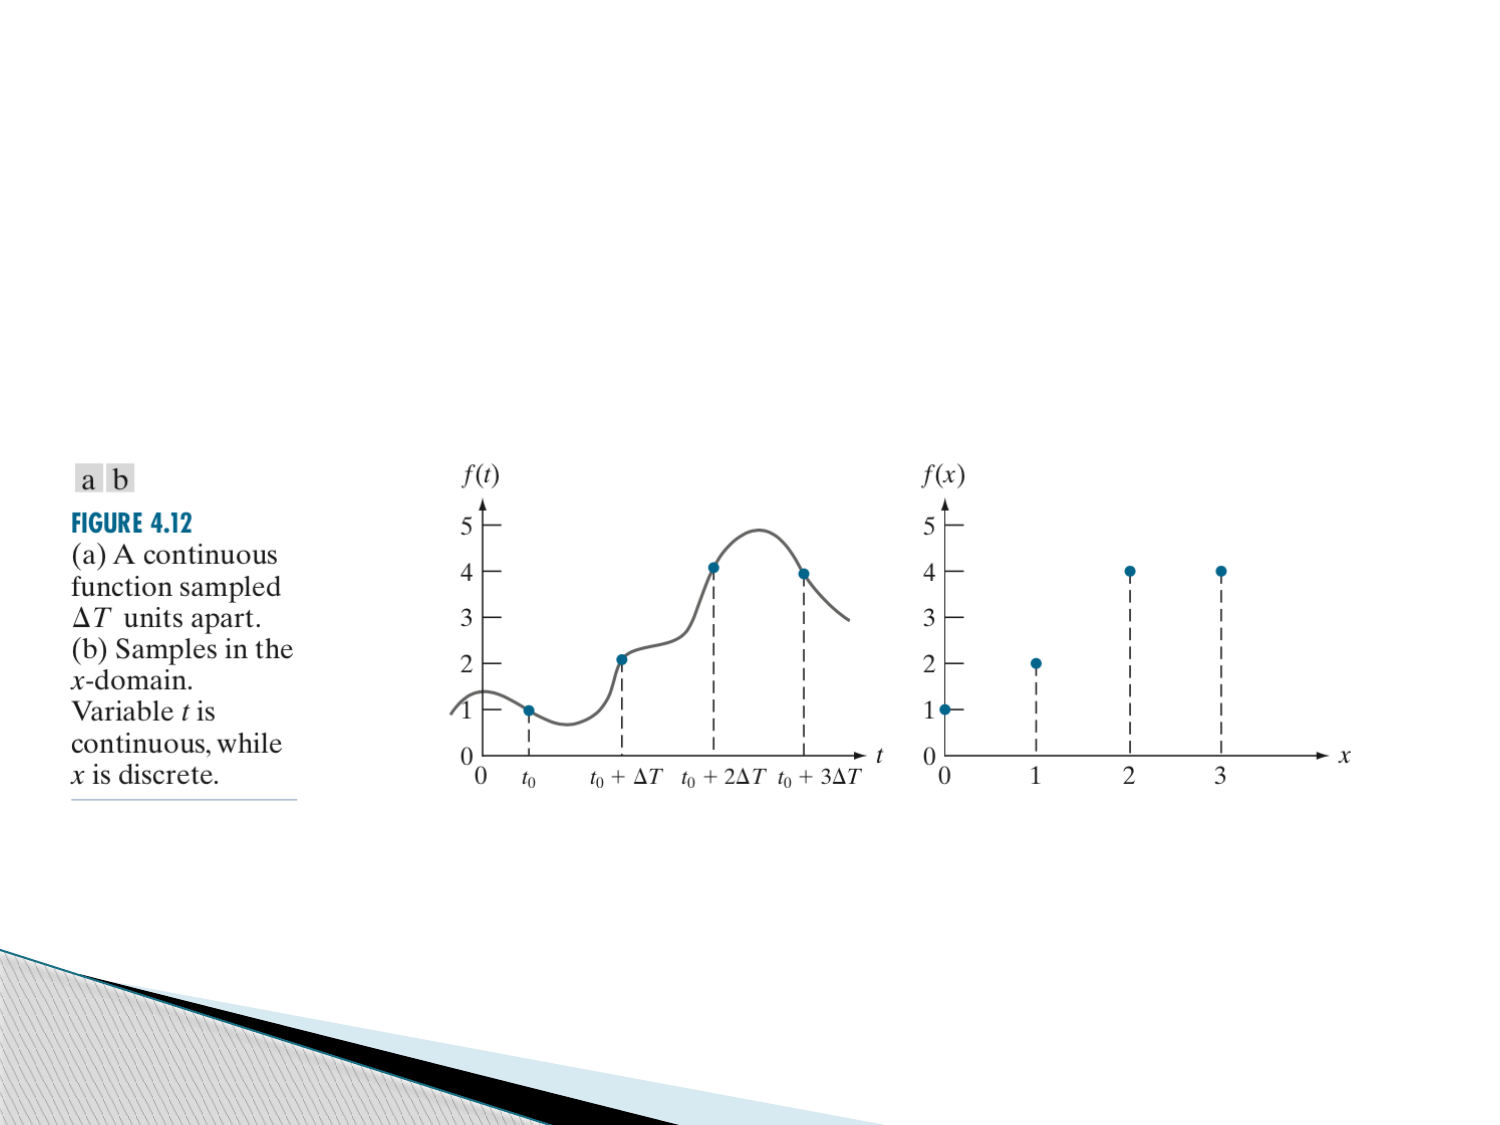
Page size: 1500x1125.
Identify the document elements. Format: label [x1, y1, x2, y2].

list [52, 407, 1388, 812]
